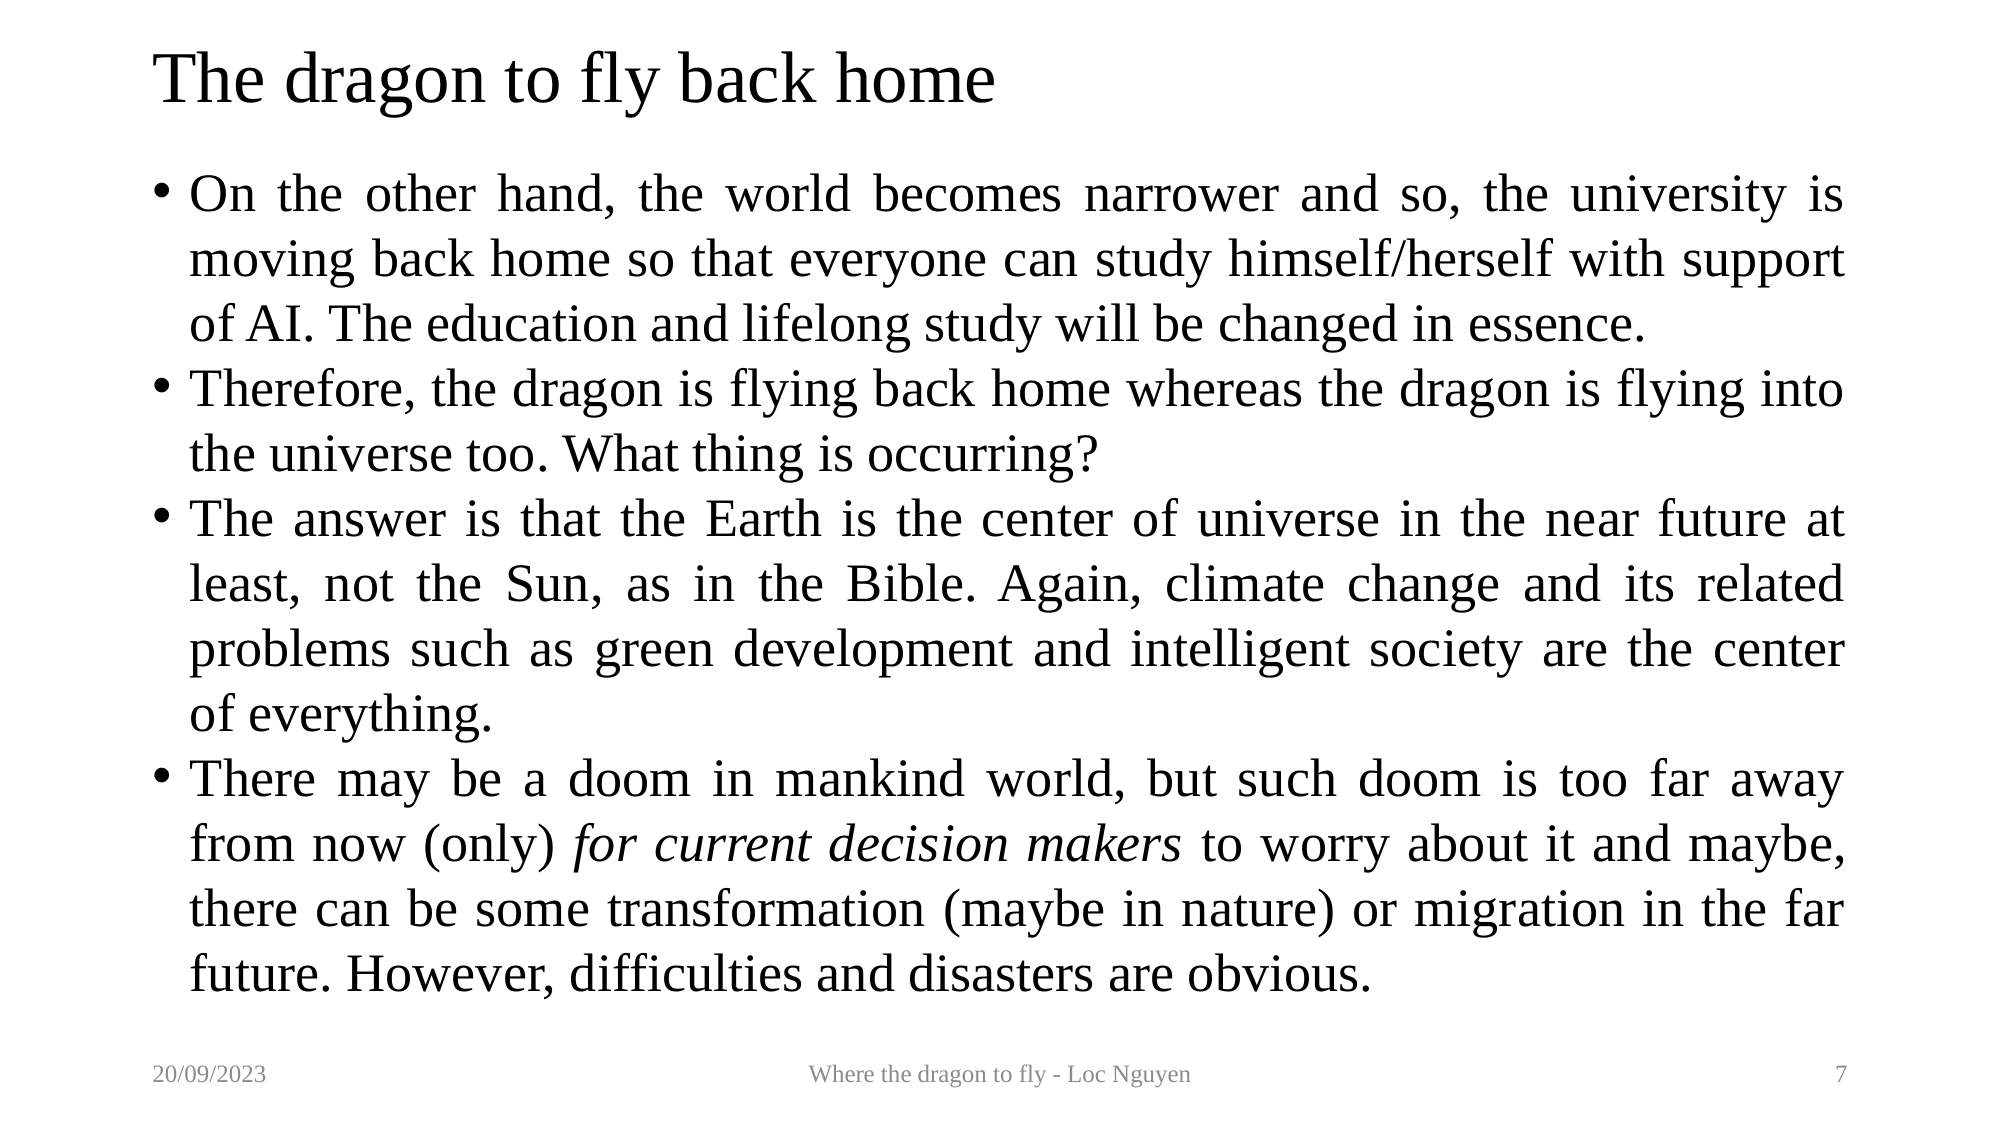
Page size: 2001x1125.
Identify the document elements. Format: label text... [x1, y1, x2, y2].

list On the other hand, the world becomes narrower and so, the university is moving back home so that everyone can study himself/herself with support of AI. The education and lifelong study will be changed in essence. Therefore, the dragon is flying back home whereas the dragon is flying into the universe too. What thing is occurring? The answer is that the Earth is the center of universe in the near future at least, not the Sun, as in the Bible. Again, climate change and its related problems such as green development and intelligent society are the center of everything. There may be a doom in mankind world, but such doom is too far away from now (only) for current decision makers to worry about it and maybe, there can be some transformation (maybe in nature) or migration in the far future. However, difficulties and disasters are obvious. [137, 149, 1863, 1000]
title The dragon to fly back home [137, 19, 1863, 128]
slide_number 7 [1412, 1042, 1863, 1103]
footer Where the dragon to fly - Loc Nguyen [662, 1042, 1338, 1103]
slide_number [137, 1042, 588, 1103]
